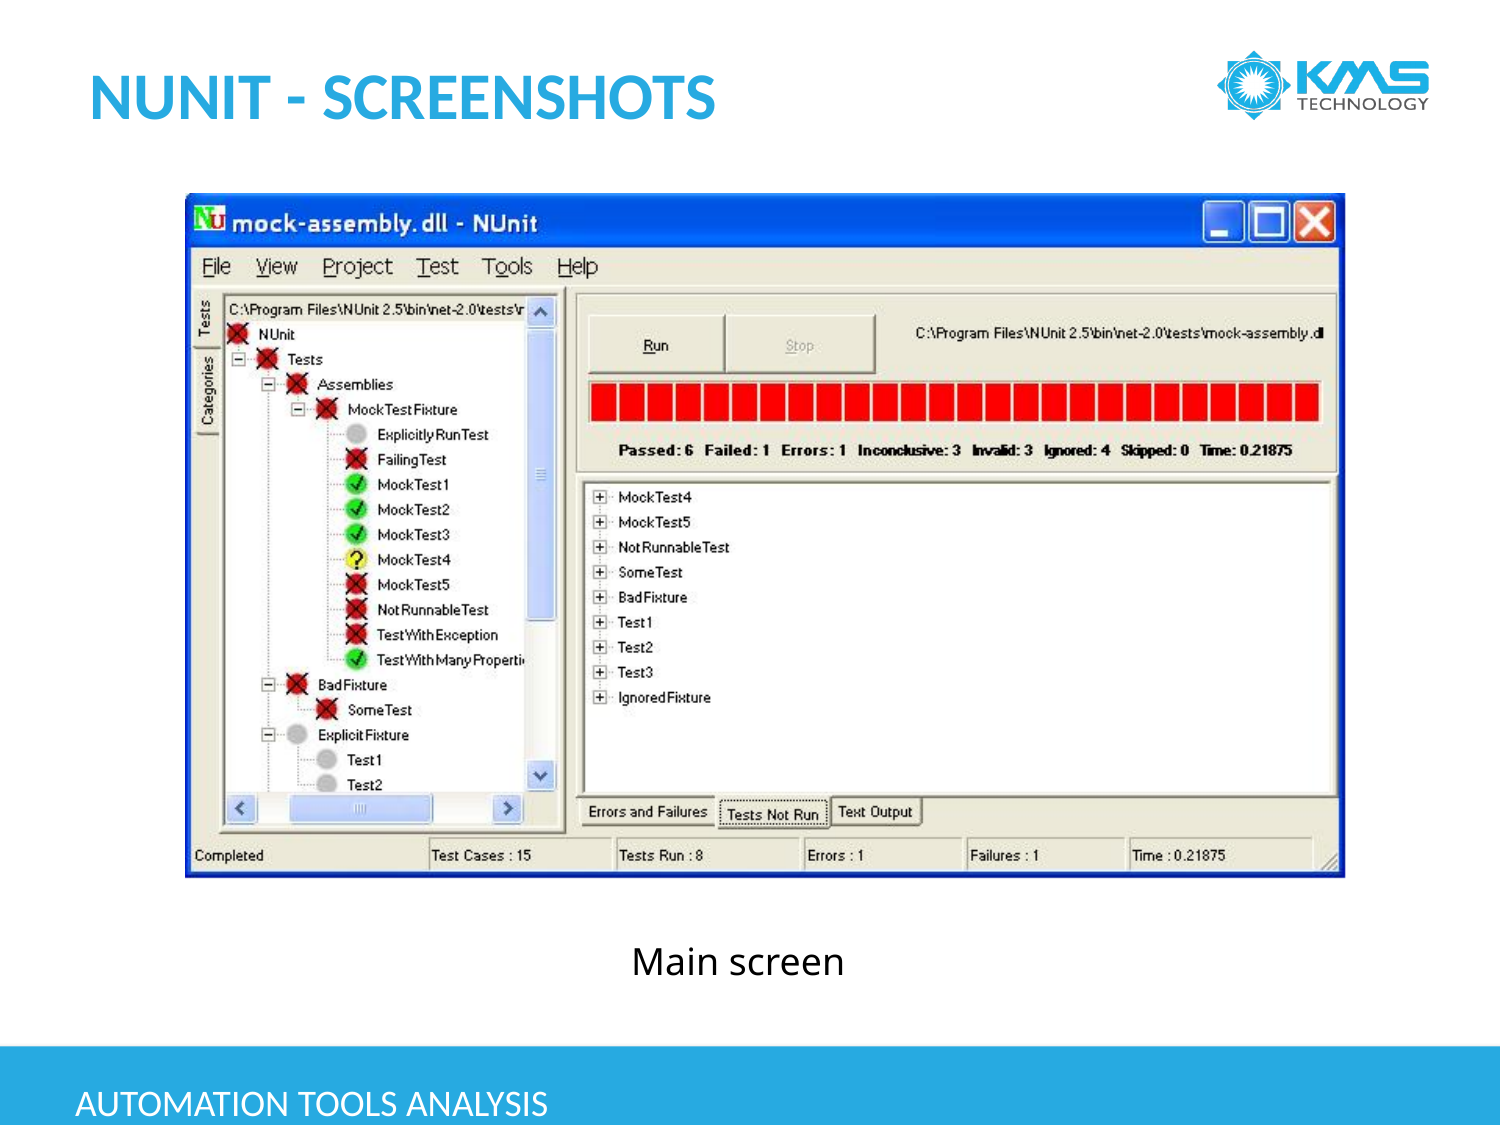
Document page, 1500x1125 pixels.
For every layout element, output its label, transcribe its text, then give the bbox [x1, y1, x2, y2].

list Automation tools analysis [60, 1071, 975, 1125]
title NUNIT - Screenshots [75, 45, 1203, 150]
picture [185, 193, 1347, 887]
picture [1208, 45, 1436, 126]
text_box Main screen [616, 929, 767, 1080]
